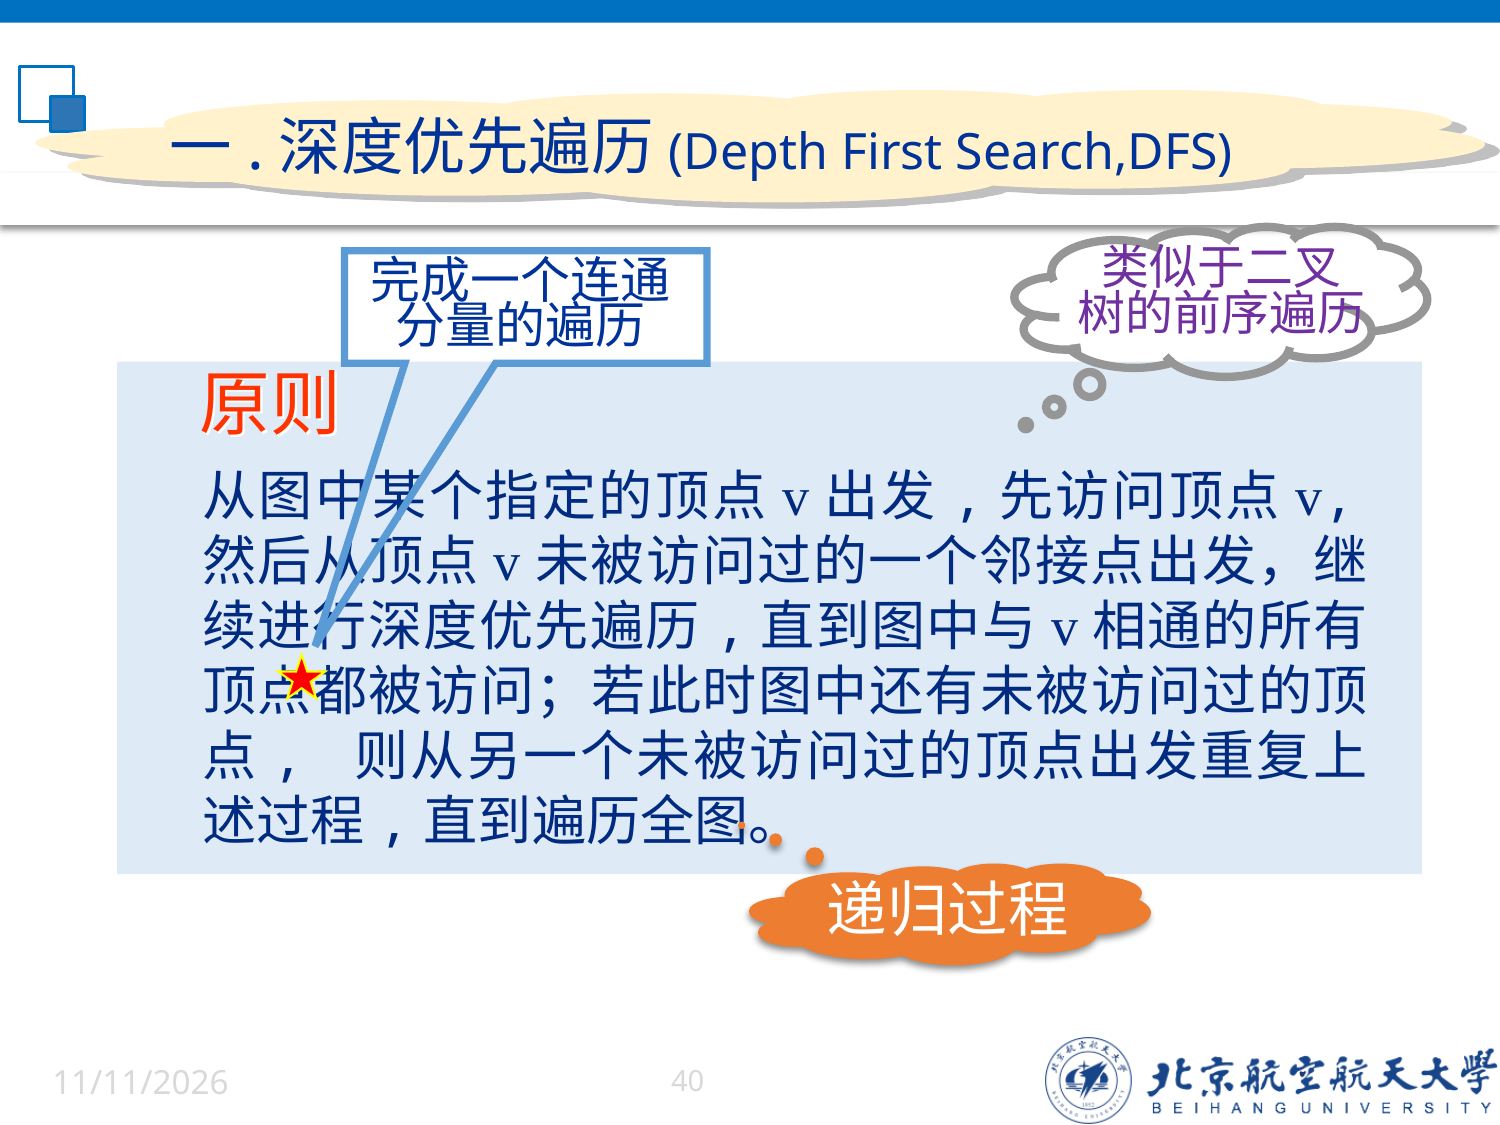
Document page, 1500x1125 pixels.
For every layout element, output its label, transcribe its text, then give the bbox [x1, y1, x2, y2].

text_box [277, 250, 708, 699]
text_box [1014, 226, 1428, 377]
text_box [34, 89, 1486, 203]
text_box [749, 863, 1151, 965]
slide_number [37, 1053, 314, 1114]
picture [1045, 1037, 1498, 1125]
slide_number 40 [656, 1054, 751, 1112]
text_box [116, 350, 1423, 875]
